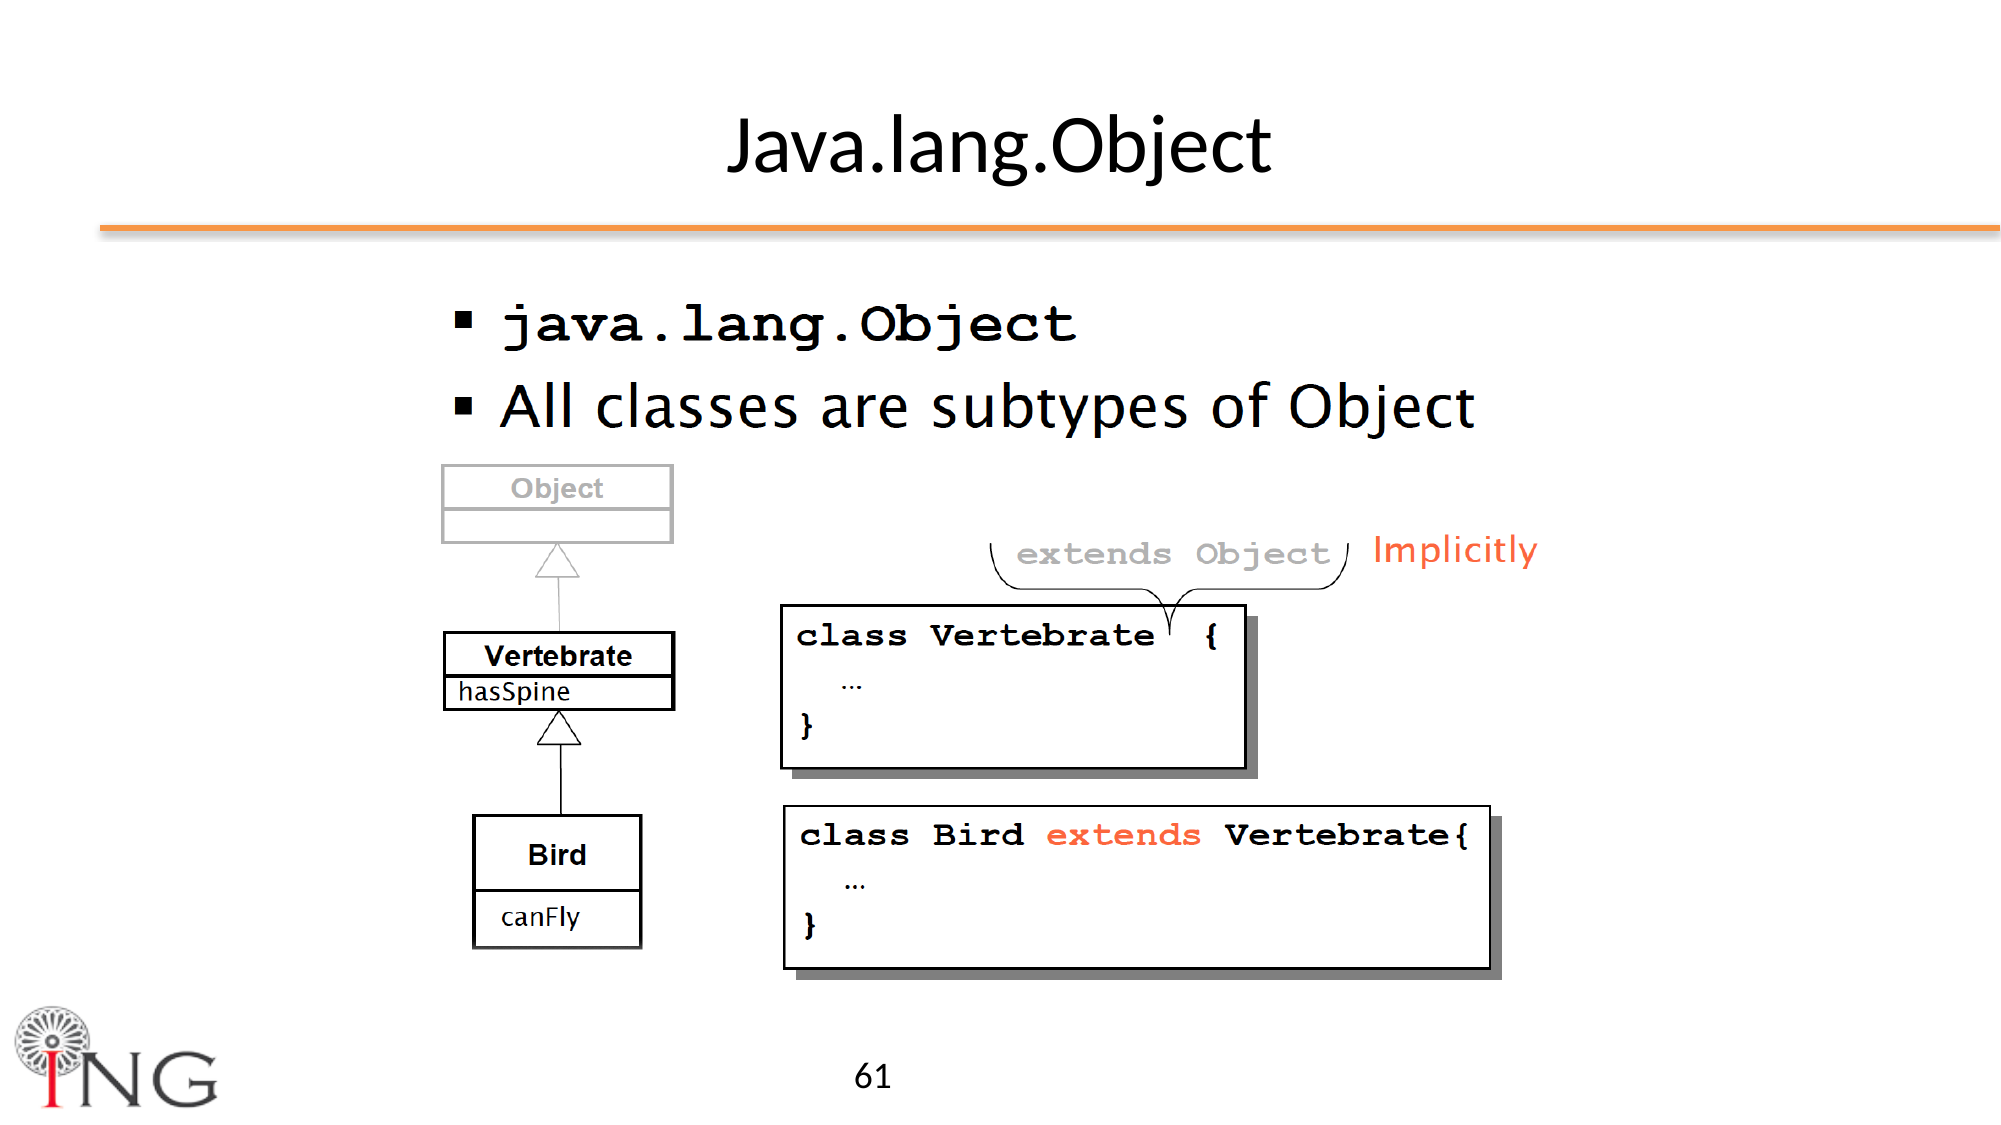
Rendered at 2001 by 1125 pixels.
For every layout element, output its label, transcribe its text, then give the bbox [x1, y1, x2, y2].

title Java.lang.Object [99, 45, 1900, 233]
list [331, 276, 1669, 992]
slide_number 61 [839, 1043, 1900, 1104]
picture [0, 987, 244, 1125]
